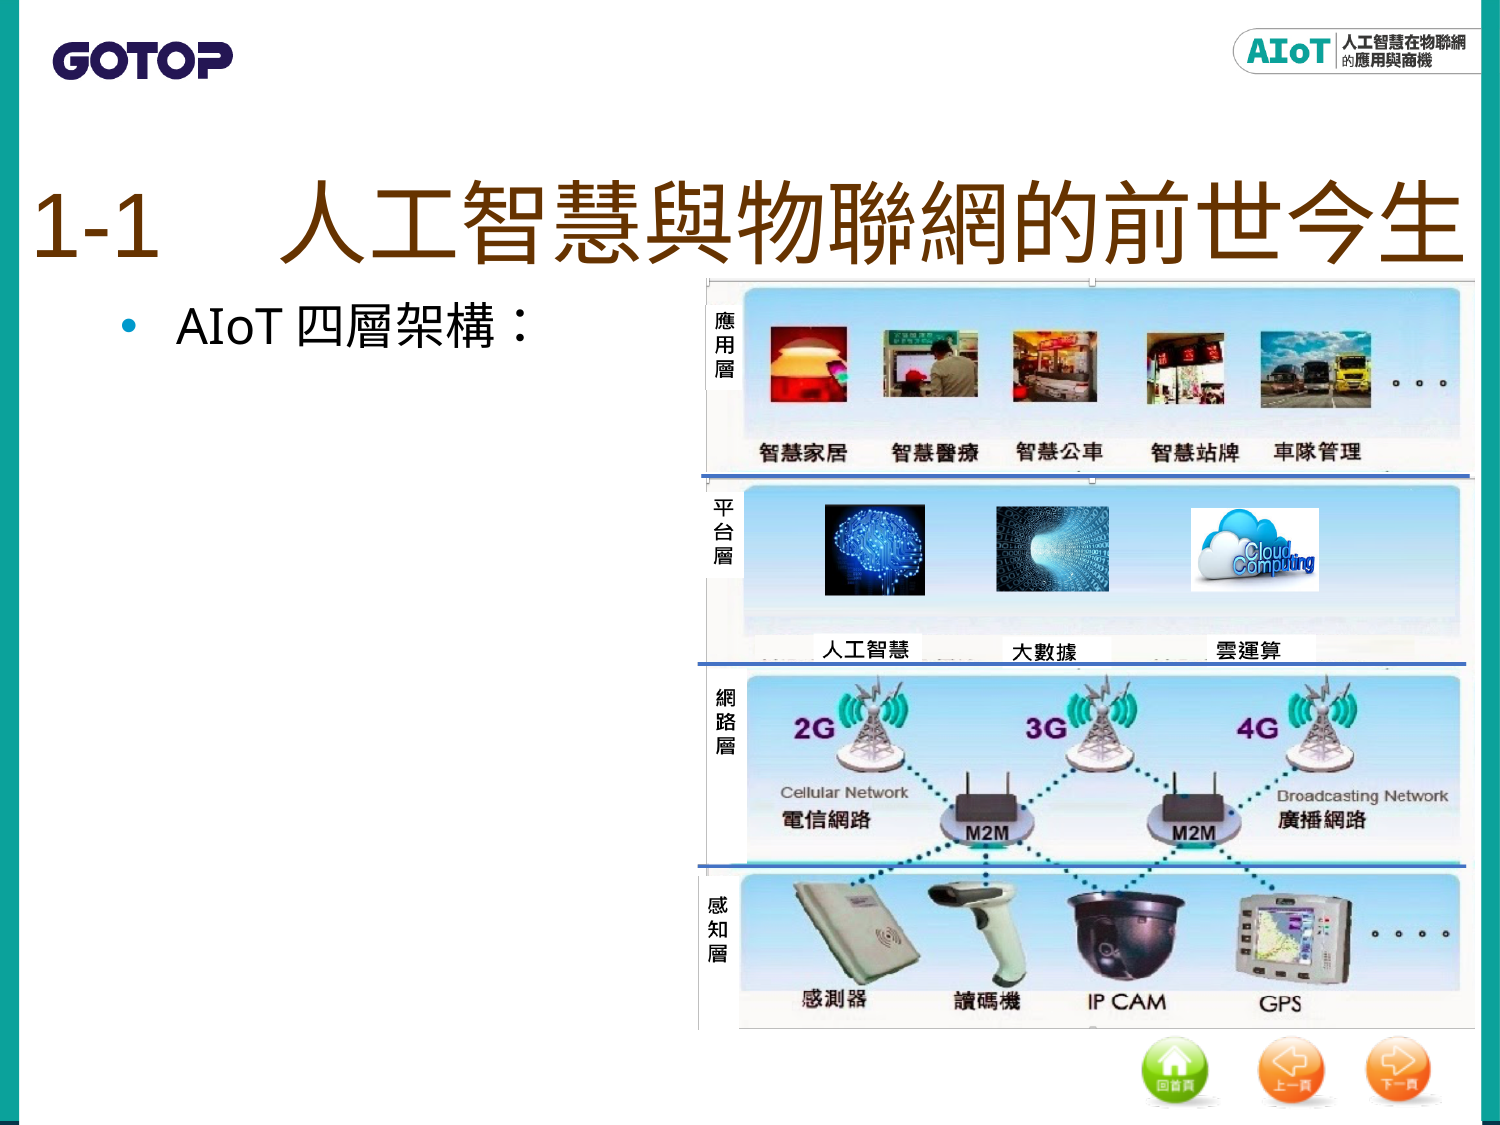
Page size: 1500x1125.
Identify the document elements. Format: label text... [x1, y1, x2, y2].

picture [0, 0, 1500, 114]
text_box AIoT四層架構： [105, 287, 684, 423]
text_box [1136, 1048, 1442, 1113]
picture [0, 277, 1500, 1125]
title 1-1 人工智慧與物聯網的前世今生 [0, 114, 1500, 327]
